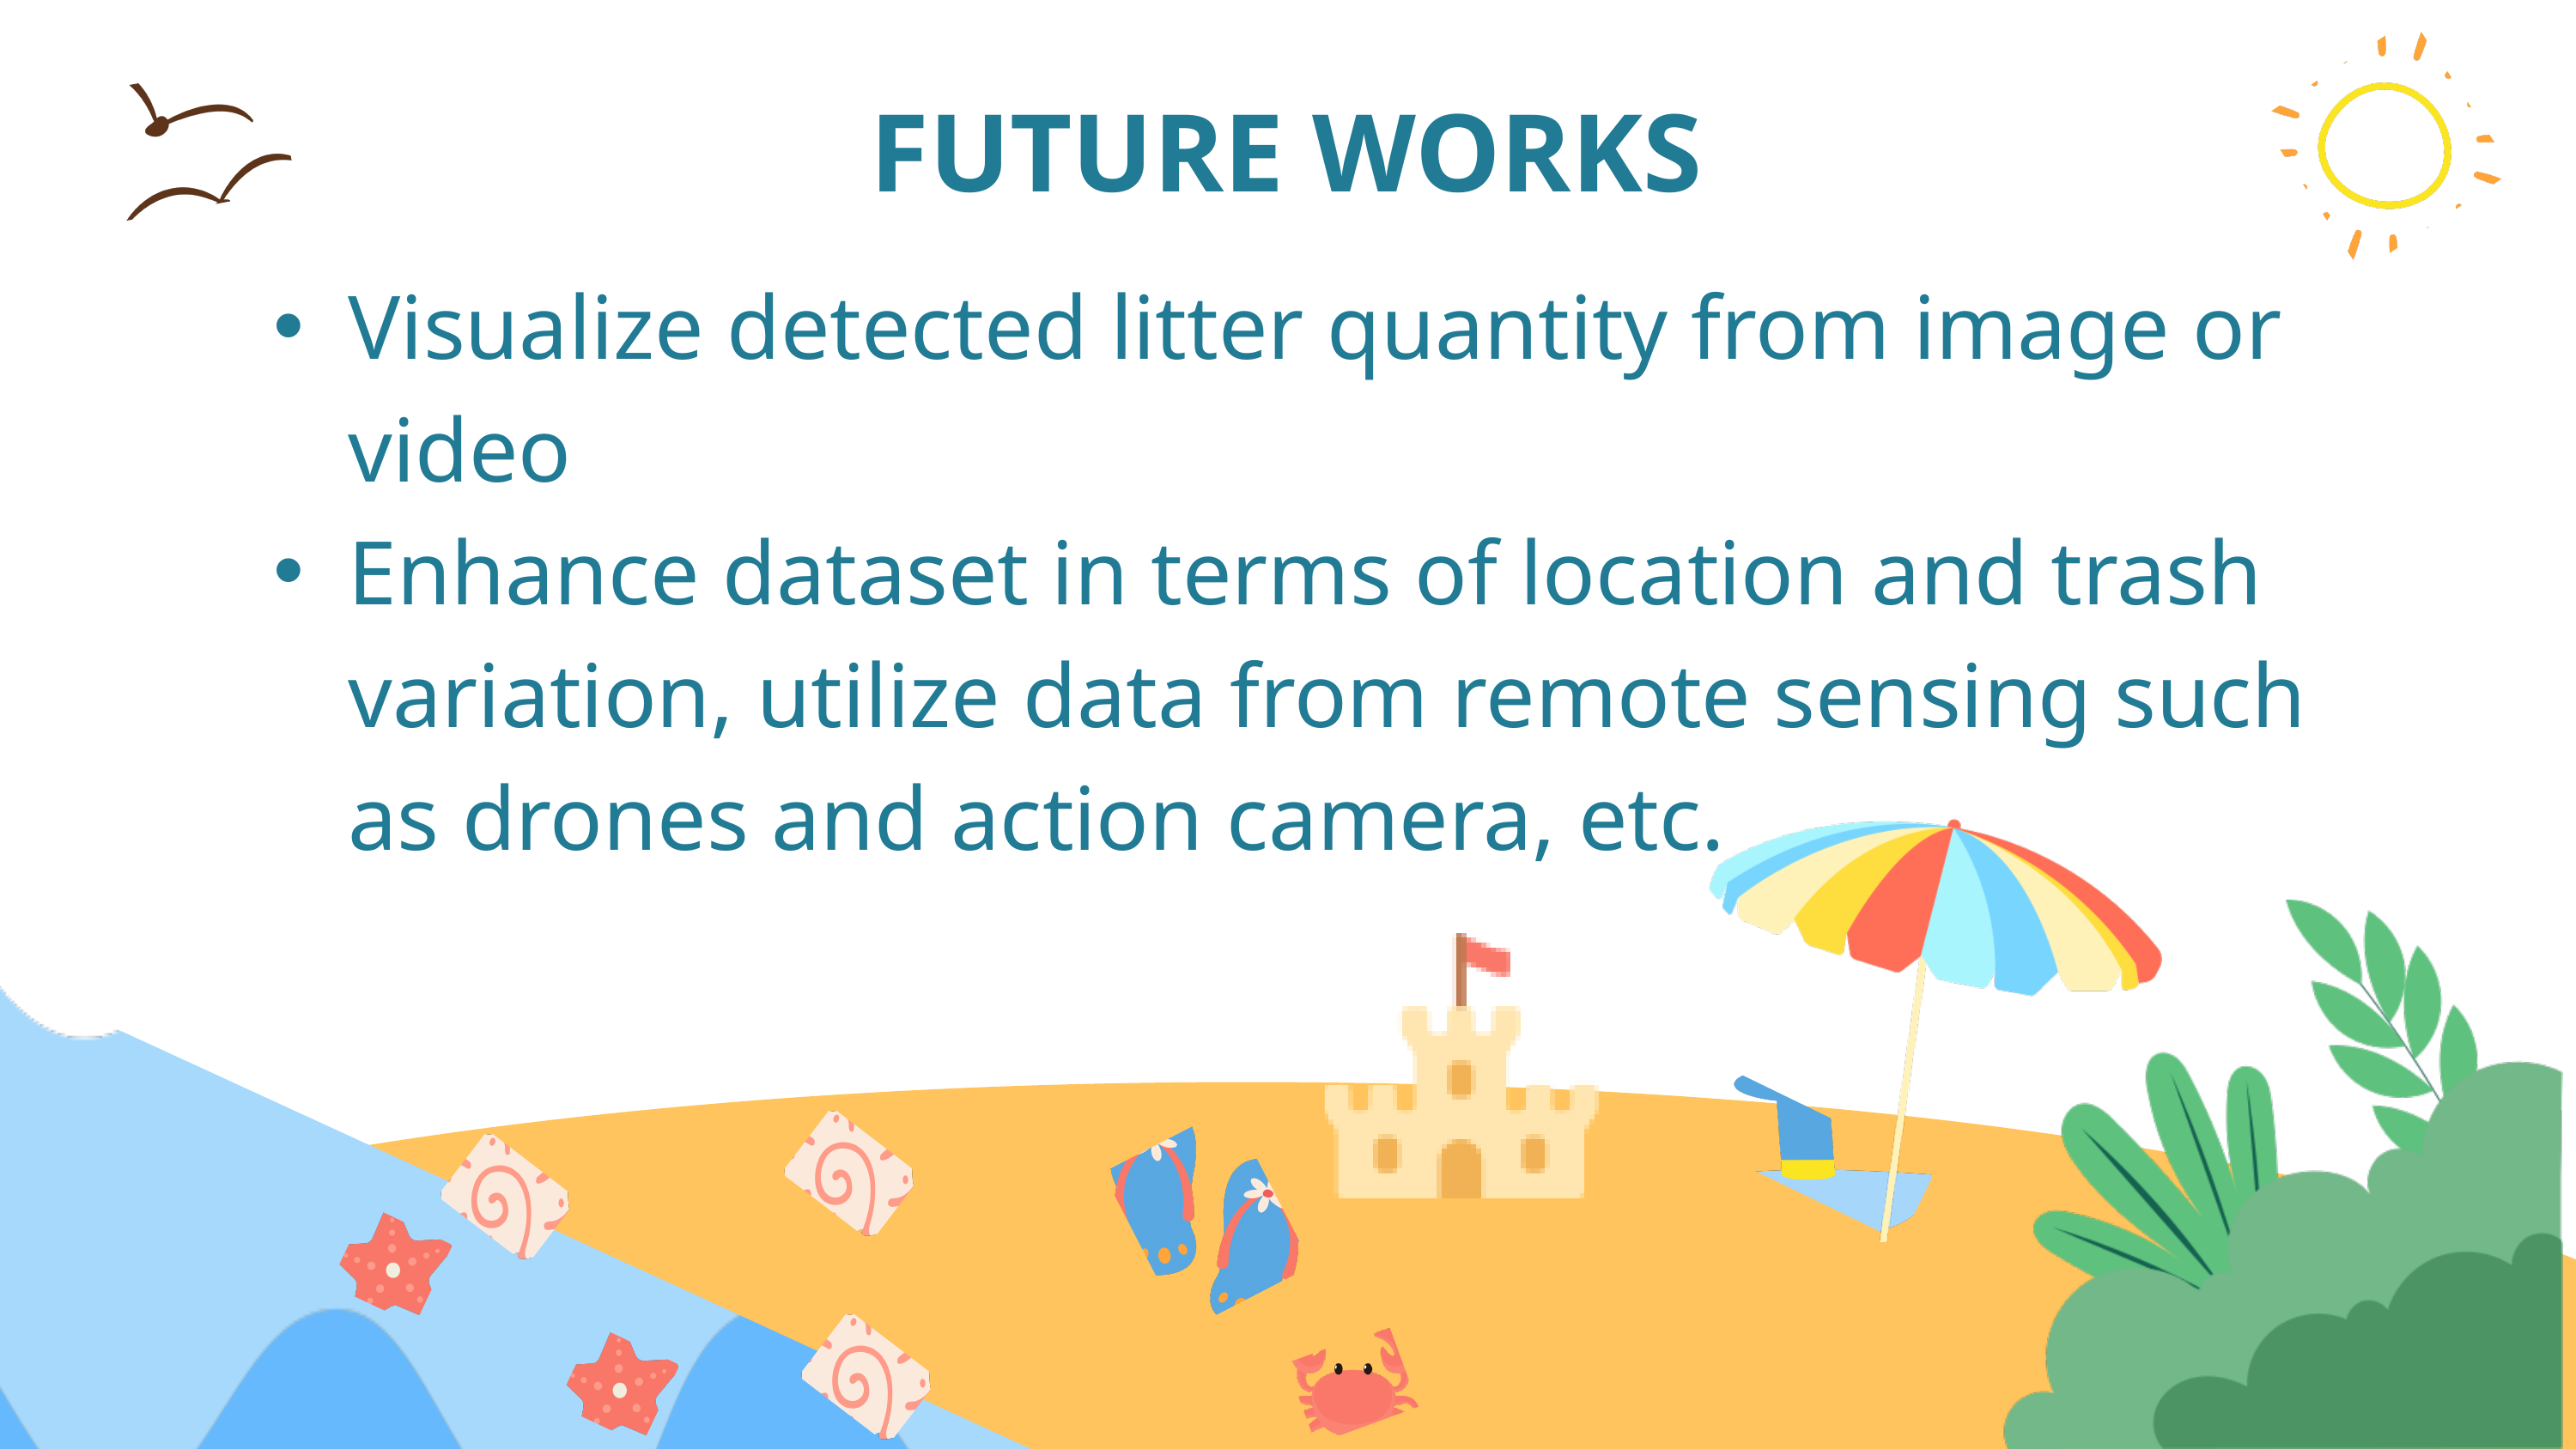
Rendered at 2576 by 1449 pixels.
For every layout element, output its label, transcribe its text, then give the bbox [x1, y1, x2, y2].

text_box [2163, 900, 2564, 1078]
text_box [0, 1082, 2576, 1449]
text_box [2259, 17, 2514, 272]
text_box Visualize detected litter quantity from image or video Enhance dataset in terms of location and trash variation, utilize data from remote sensing such as drones and action camera, etc. [199, 254, 2377, 868]
text_box [75, 58, 297, 226]
text_box [0, 975, 224, 1078]
text_box [1709, 800, 2163, 1078]
text_box [1324, 933, 1600, 1078]
text_box FUTURE WORKS [407, 63, 2166, 214]
